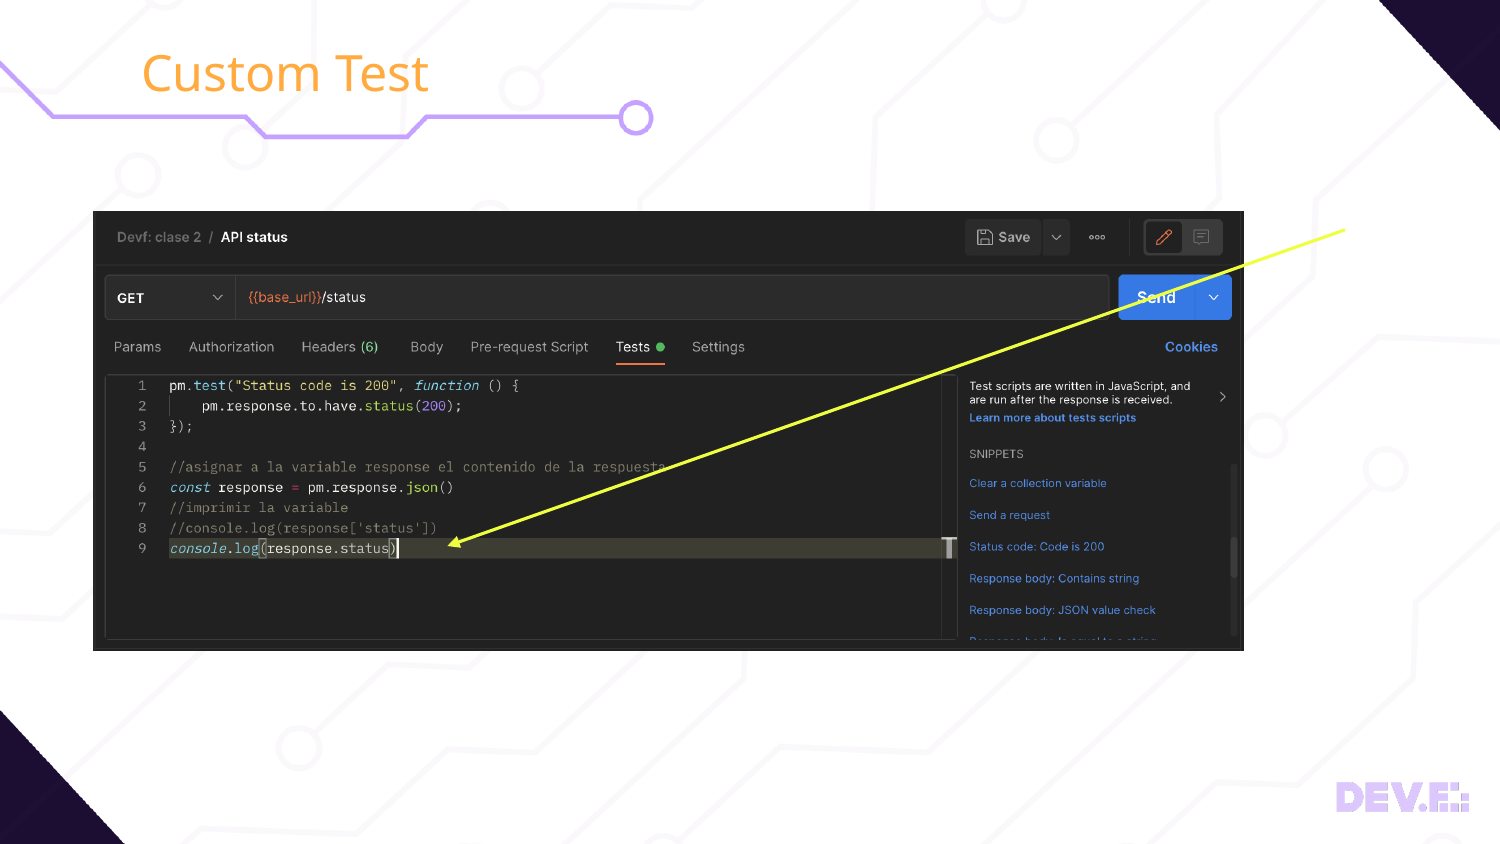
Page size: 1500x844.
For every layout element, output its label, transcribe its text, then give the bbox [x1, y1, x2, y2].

picture [0, 0, 1500, 844]
title Custom Test [51, 17, 1449, 112]
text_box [447, 229, 1346, 547]
